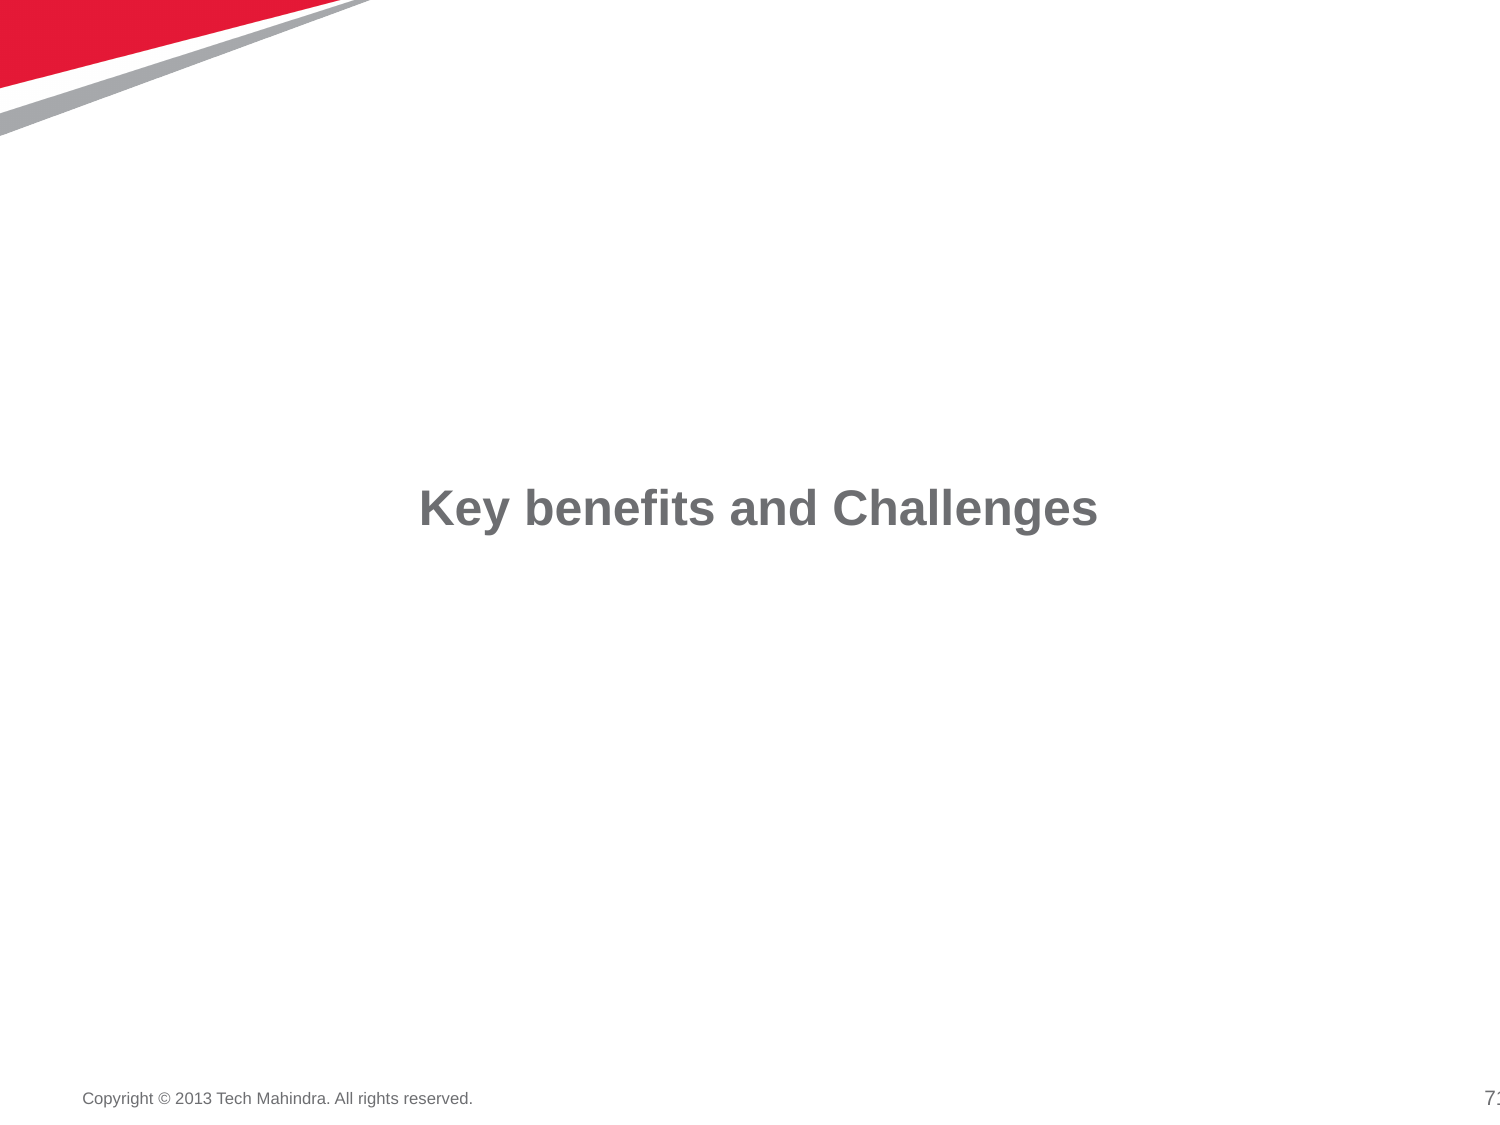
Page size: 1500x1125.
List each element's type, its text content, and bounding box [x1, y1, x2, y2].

title Key benefits and Challenges [17, 475, 1500, 664]
picture [0, 0, 373, 136]
